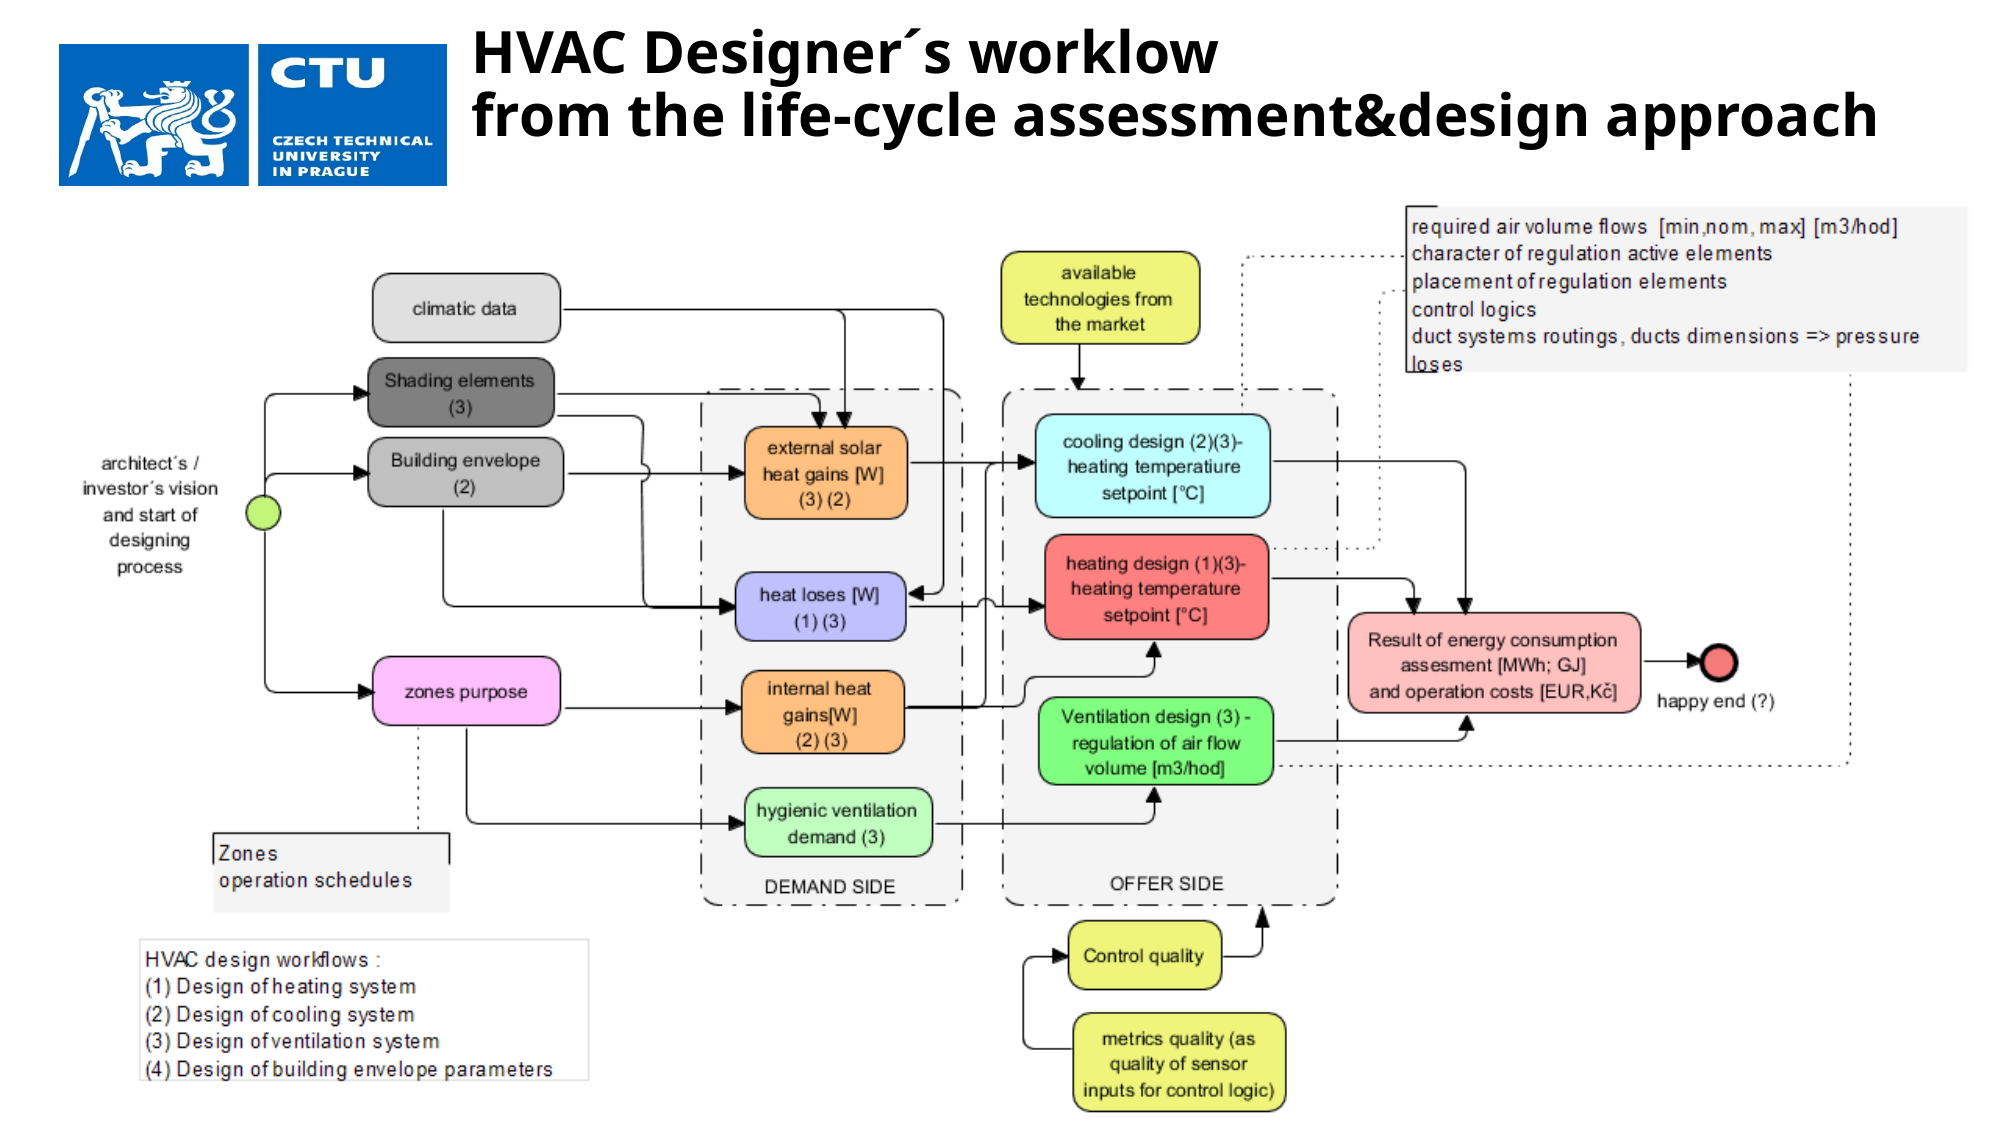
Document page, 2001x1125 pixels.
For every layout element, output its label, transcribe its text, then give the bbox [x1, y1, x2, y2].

picture [59, 44, 447, 186]
text_box HVAC Designer´s worklow from the life-cycle assessment&design approach [456, 15, 2000, 233]
picture [69, 198, 1978, 1125]
